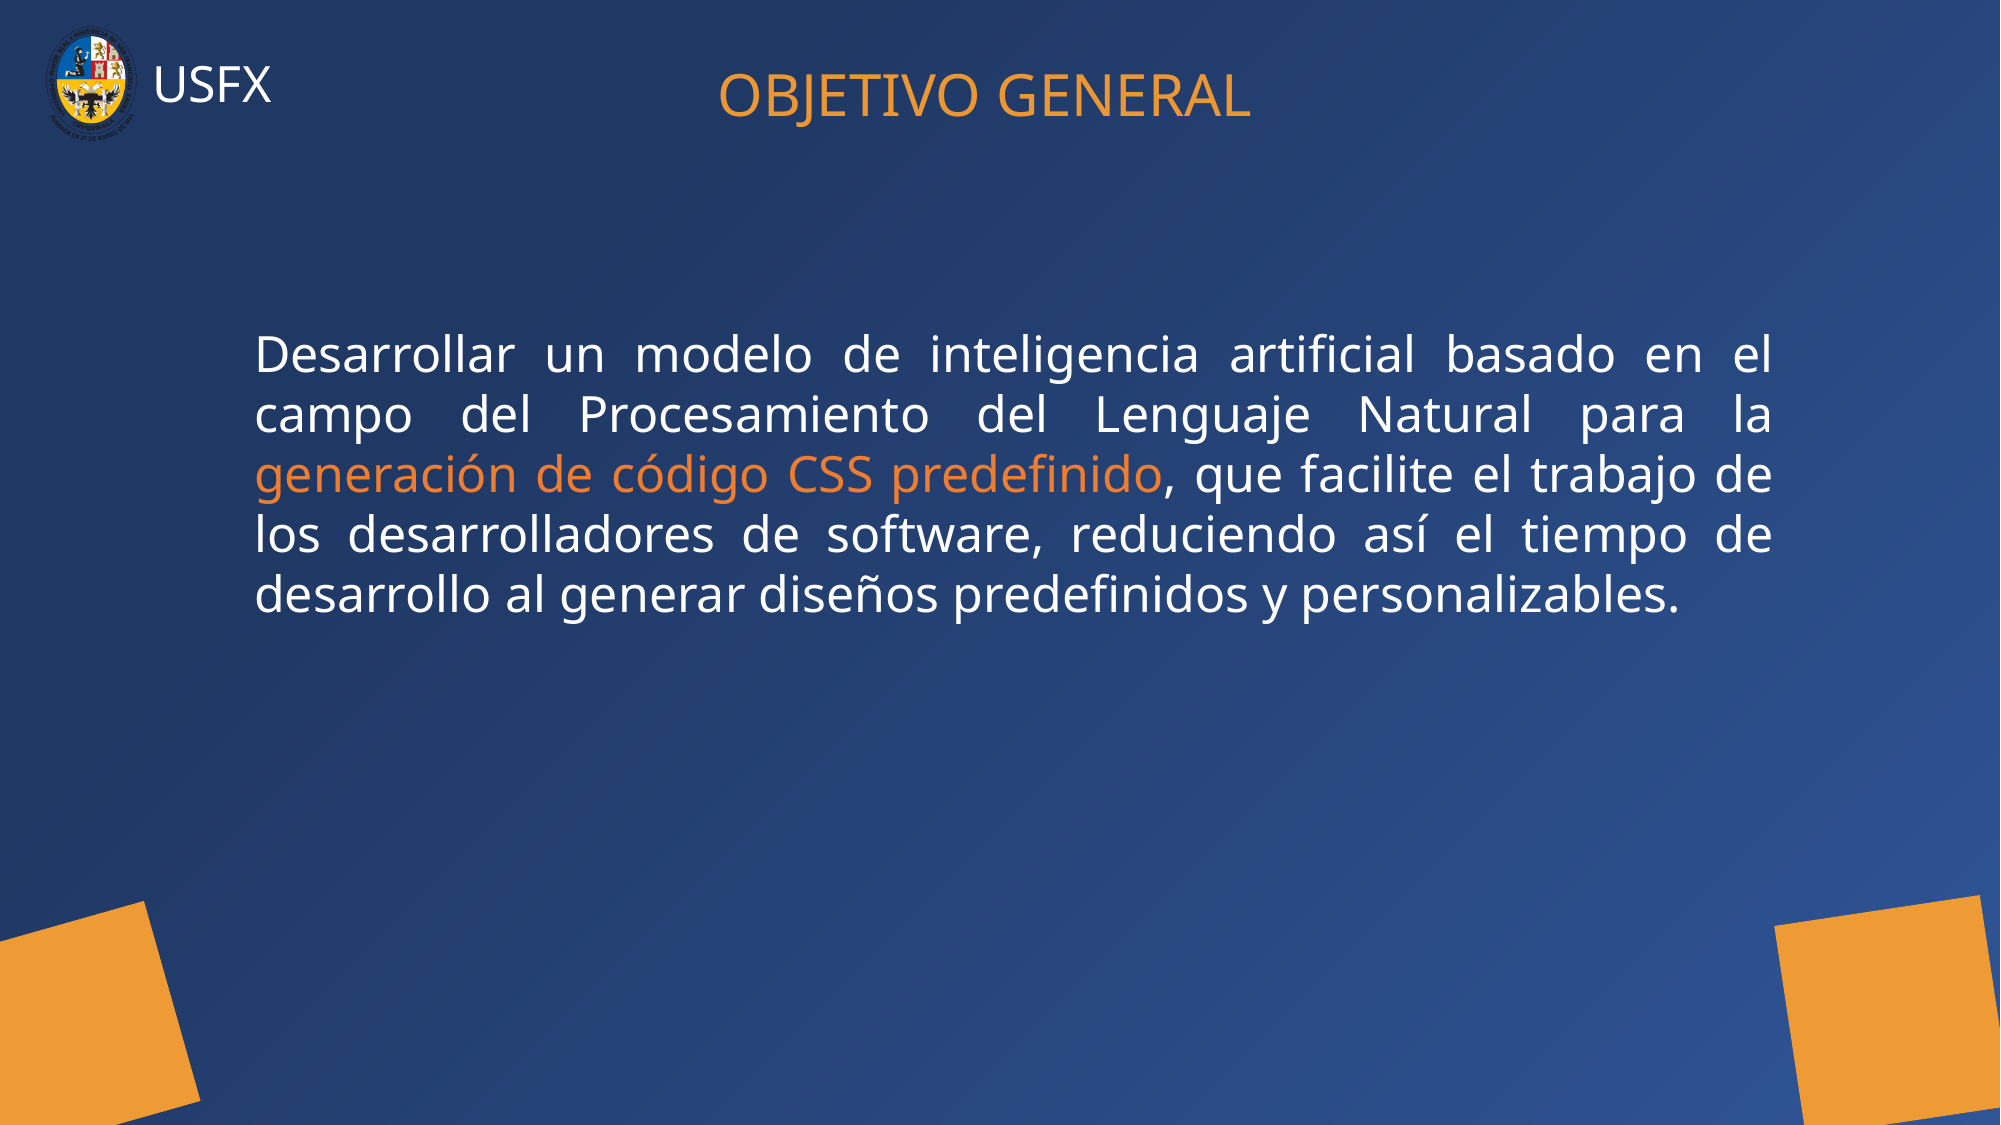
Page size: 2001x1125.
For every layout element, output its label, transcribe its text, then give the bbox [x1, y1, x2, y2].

text_box OBJETIVO GENERAL [702, 50, 1268, 136]
picture [45, 23, 139, 143]
text_box USFX [139, 44, 287, 120]
text_box Desarrollar un modelo de inteligencia artificial basado en el campo del Procesamiento del Lenguaje Natural para la generación de código CSS predefinido, que facilite el trabajo de los desarrolladores de software, reduciendo así el tiempo de desarrollo al generar diseños predefinidos y personalizables. [239, 314, 1790, 630]
text_box [0, 899, 202, 1125]
text_box [1773, 893, 2000, 1125]
